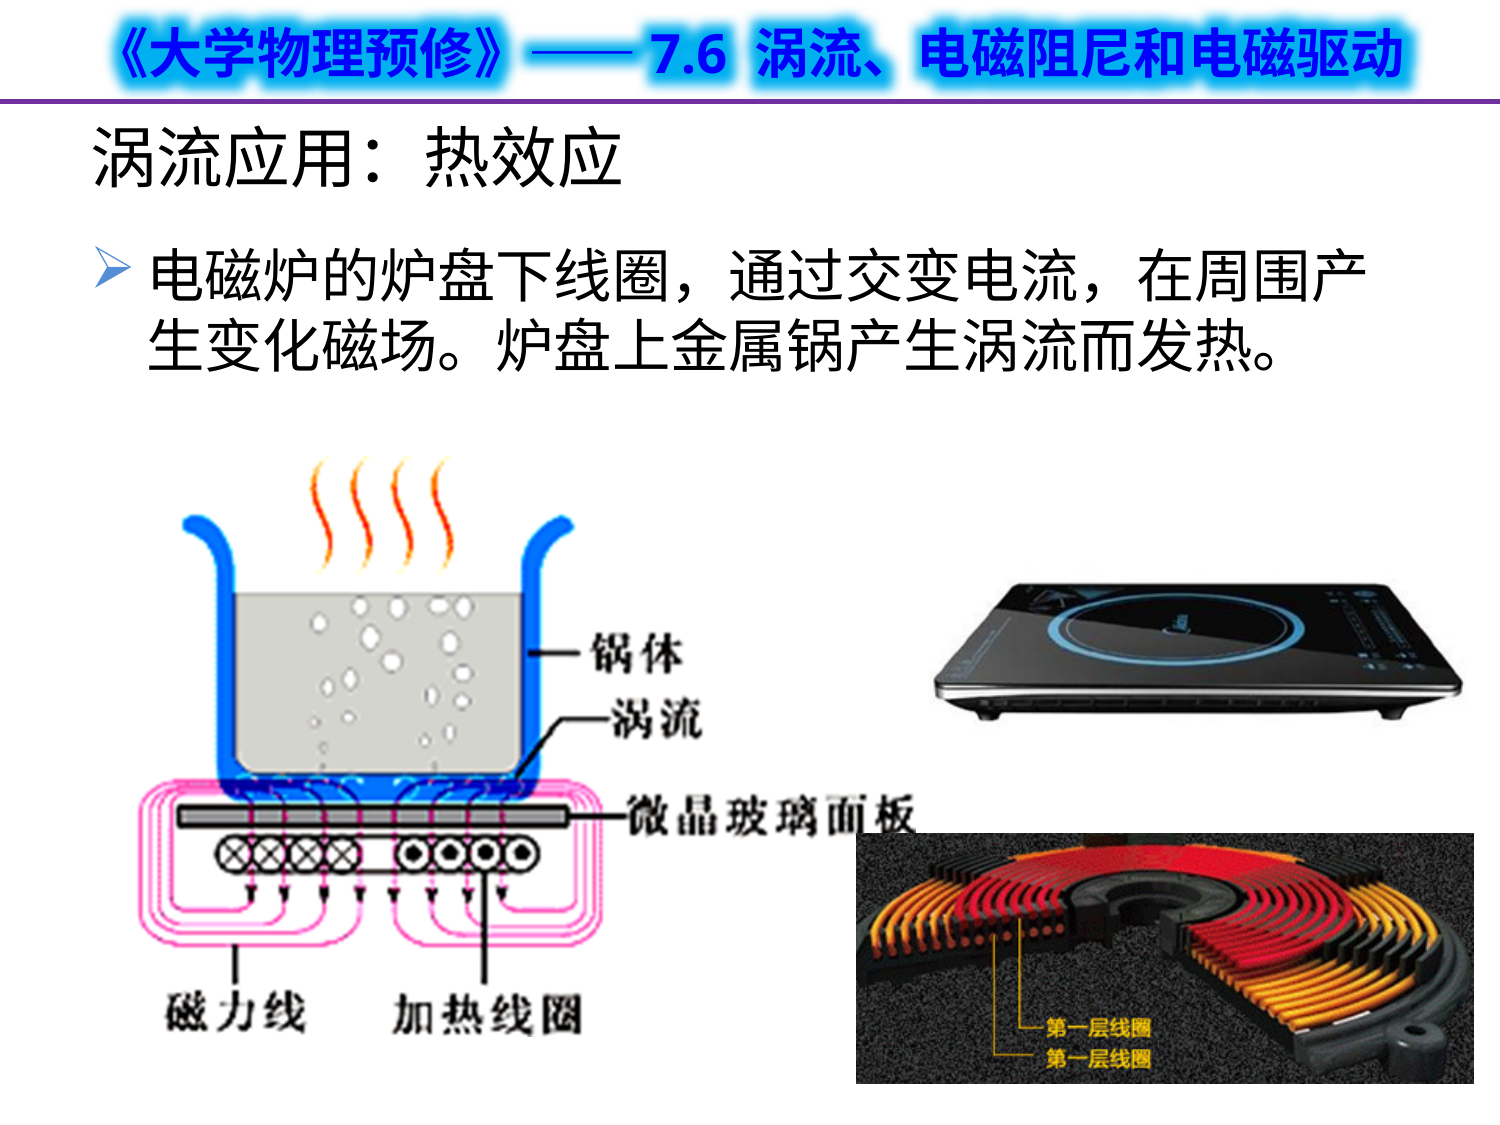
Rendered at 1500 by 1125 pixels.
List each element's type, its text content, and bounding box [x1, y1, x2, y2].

title 涡流应用：热效应 [75, 103, 1425, 209]
picture [46, 398, 1474, 1084]
list 电磁炉的炉盘下线圈，通过交变电流，在周围产生变化磁场。炉盘上金属锅产生涡流而发热。 [75, 231, 1425, 433]
